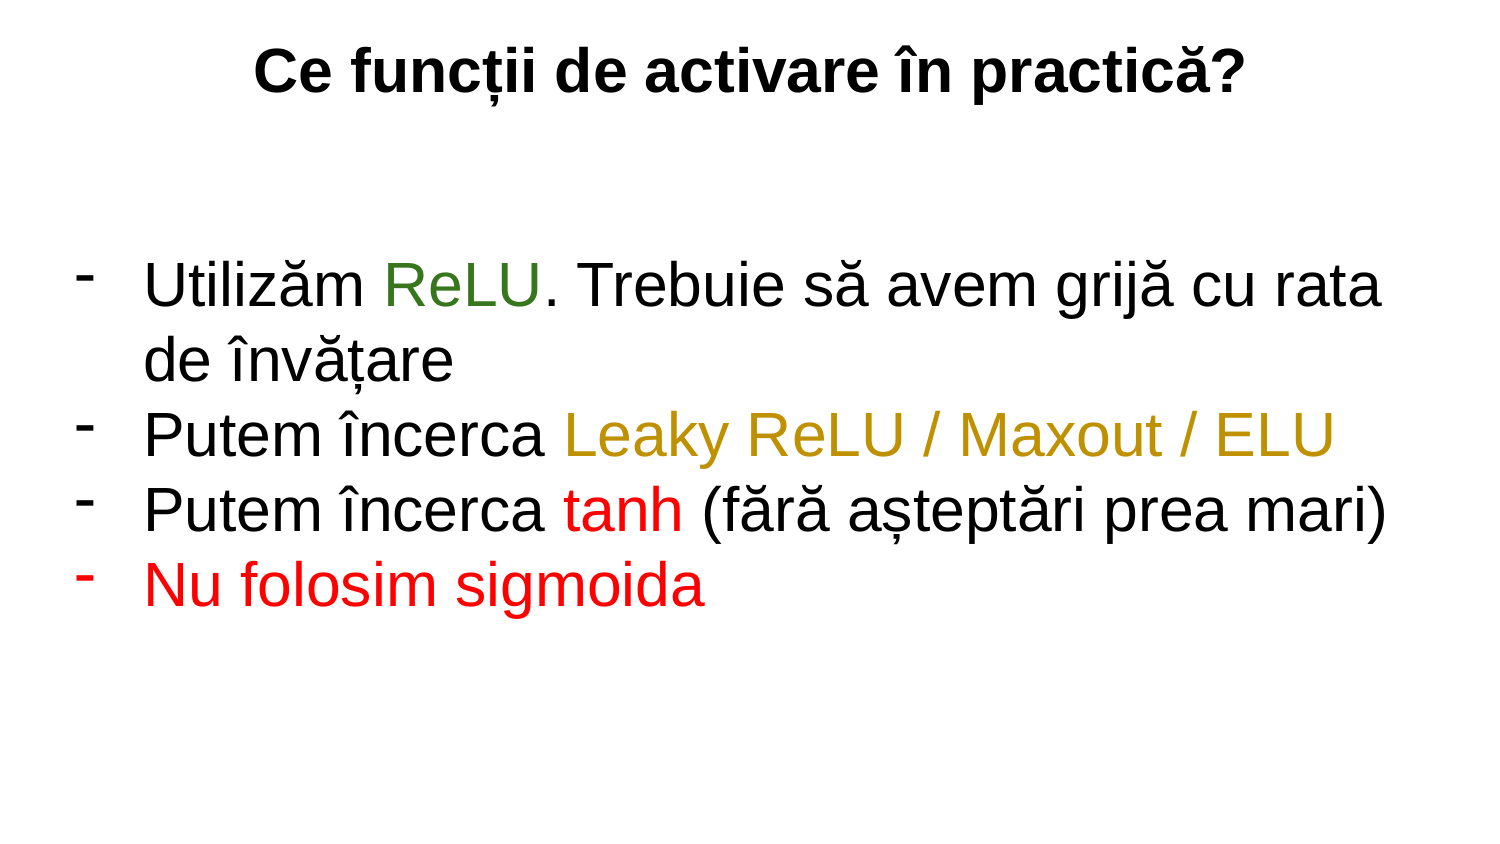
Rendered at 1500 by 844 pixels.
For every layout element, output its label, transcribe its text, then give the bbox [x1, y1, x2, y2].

text_box Ce funcții de activare în practică? [14, 14, 1489, 136]
text_box Utilizăm ReLU. Trebuie să avem grijă cu rata de învățare Putem încerca Leaky ReLU / Maxout / ELU Putem încerca tanh (fără așteptări prea mari) Nu folosim sigmoida [53, 154, 1449, 710]
